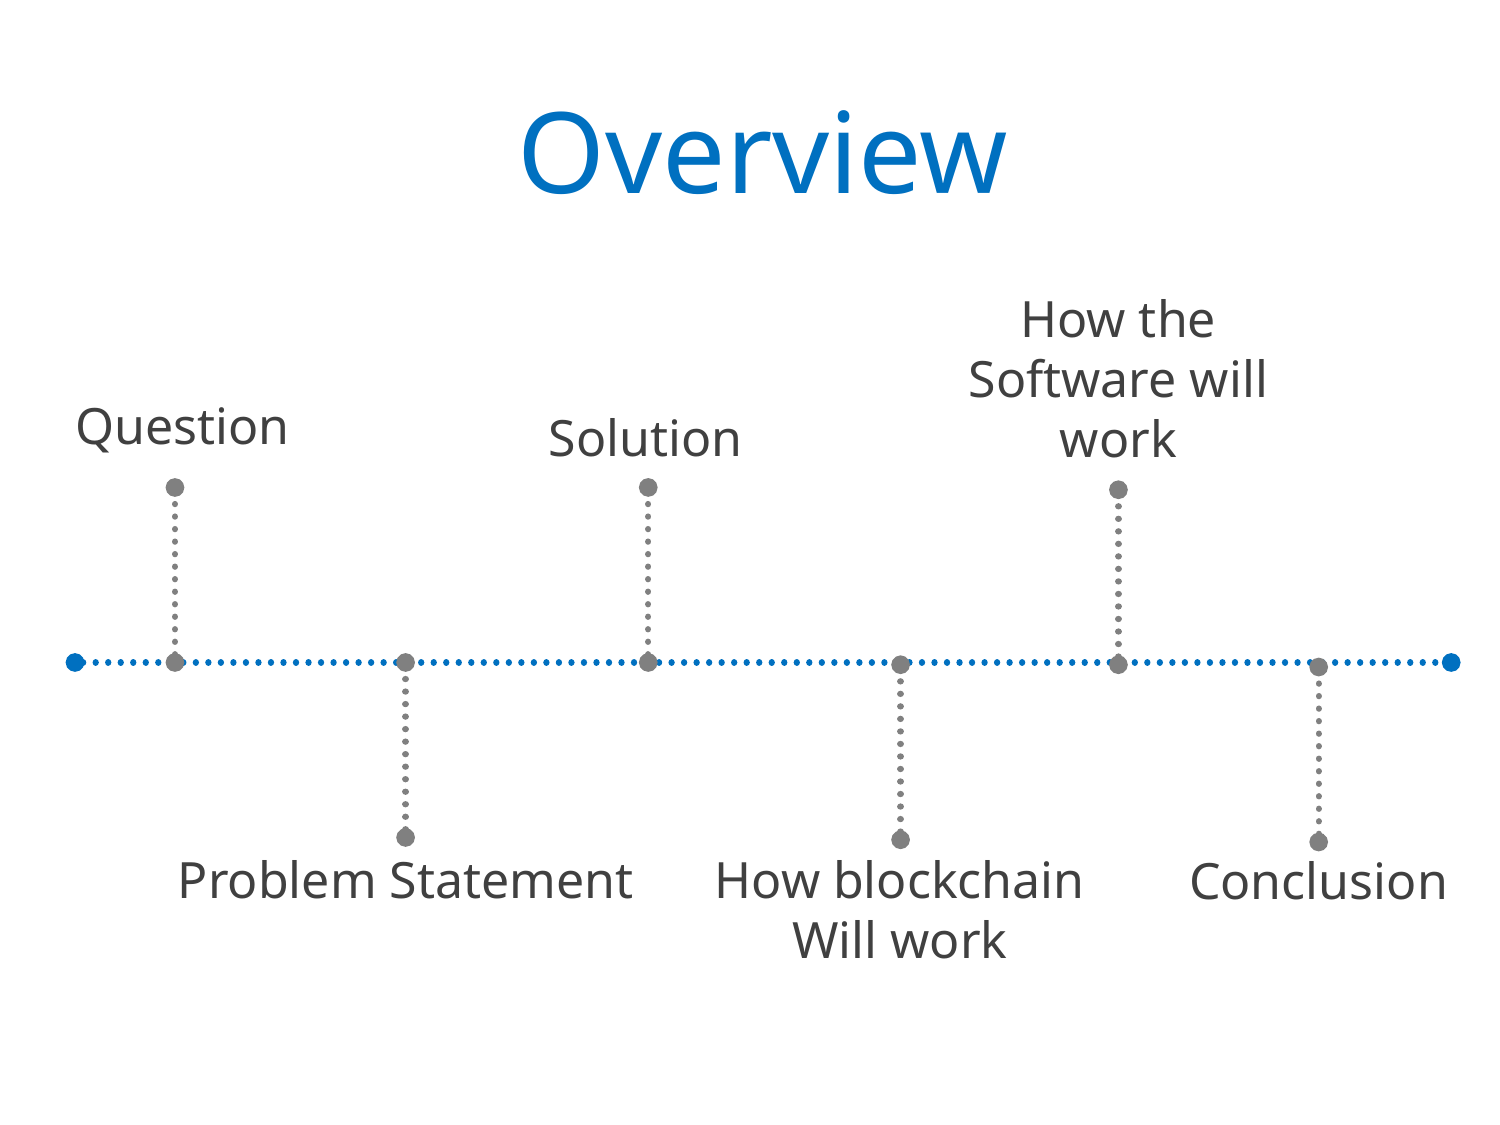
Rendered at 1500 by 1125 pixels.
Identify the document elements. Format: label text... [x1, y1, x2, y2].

text_box How blockchain Will work [699, 840, 1101, 976]
text_box Question [60, 386, 305, 462]
text_box Problem Statement [162, 840, 649, 916]
text_box How the Software will work [953, 279, 1284, 475]
text_box Overview [502, 73, 1024, 224]
text_box Conclusion [1174, 842, 1464, 917]
text_box Solution [533, 399, 758, 475]
